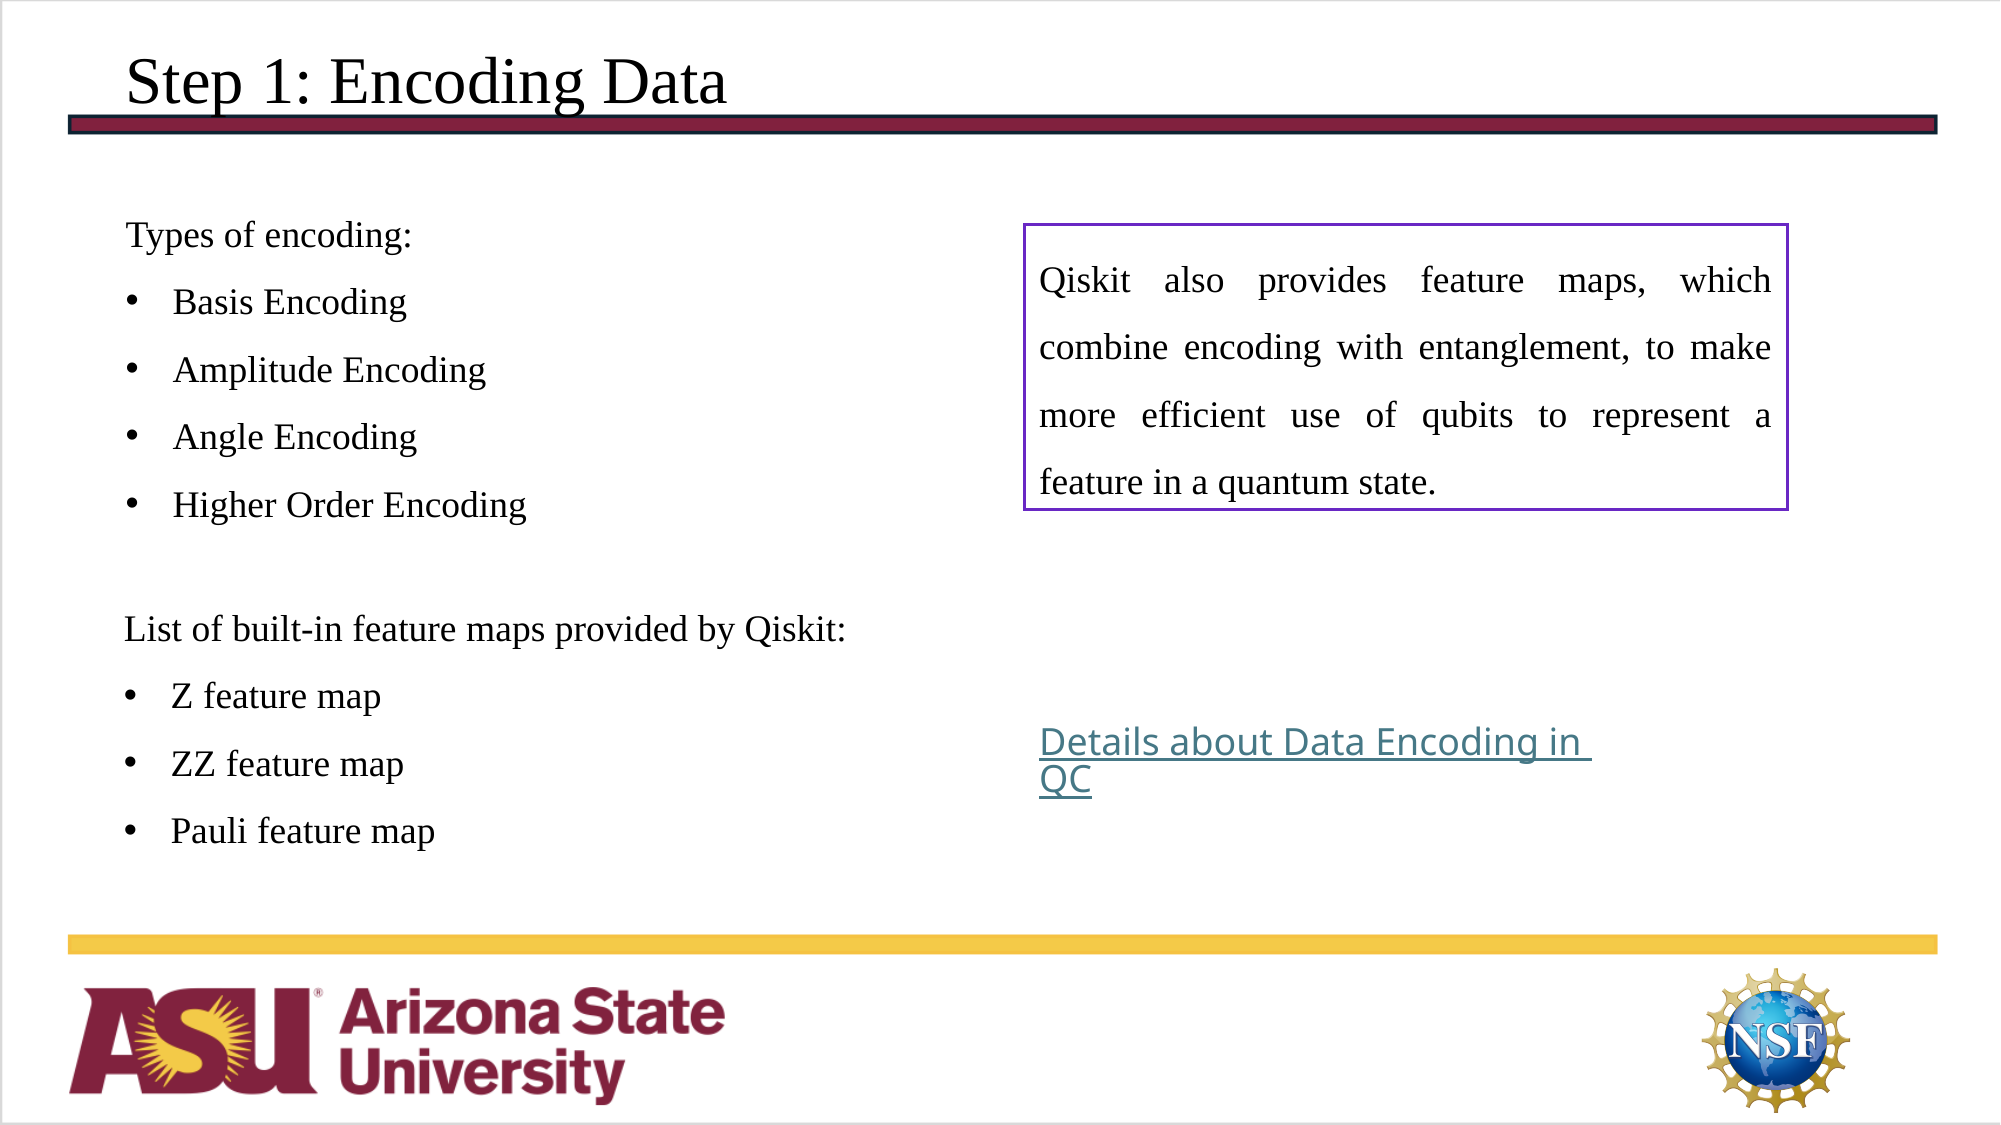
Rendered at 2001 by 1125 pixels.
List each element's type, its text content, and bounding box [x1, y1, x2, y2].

text_box Qiskit also provides feature maps, which combine encoding with entanglement, to make more efficient use of qubits to represent a feature in a quantum state. [1023, 223, 1789, 511]
text_box Step 1: Encoding Data [111, 29, 745, 125]
text_box Details about Data Encoding in QC [1024, 710, 1610, 777]
picture [0, 0, 2001, 1125]
text_box List of built-in feature maps provided by Qiskit: Z feature map ZZ feature map Pauli feature map [108, 574, 866, 949]
text_box Types of encoding: Basis Encoding Amplitude Encoding Angle Encoding Higher Order Encoding [110, 179, 543, 532]
